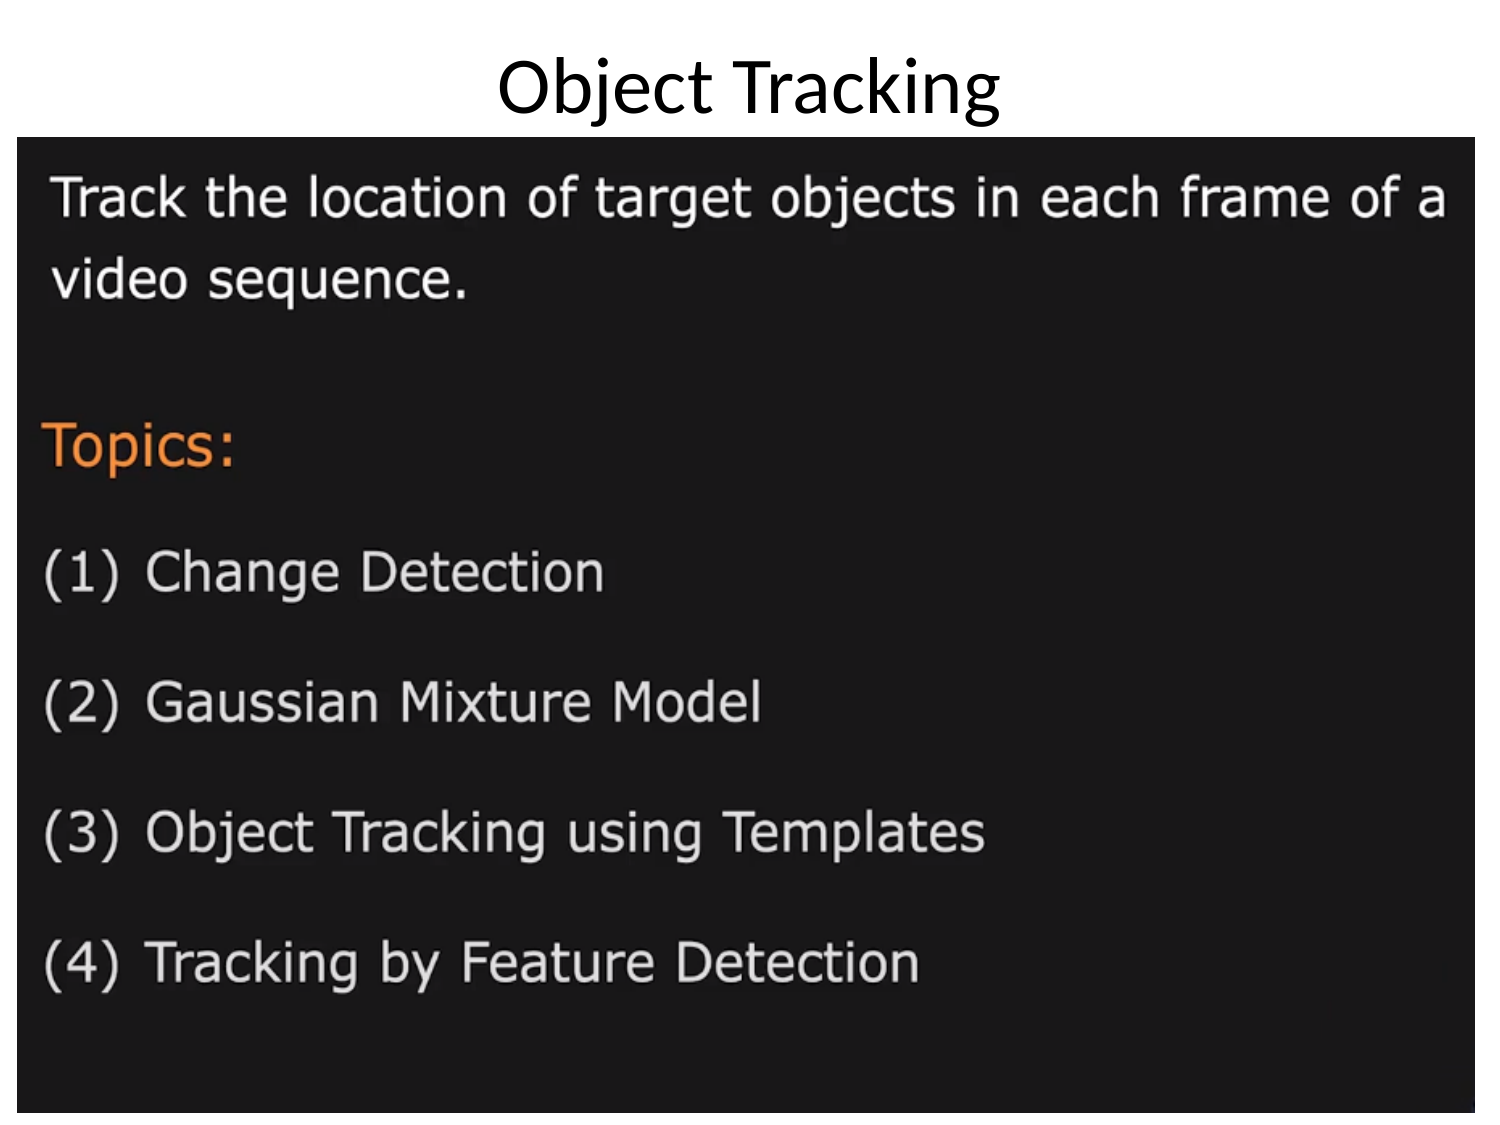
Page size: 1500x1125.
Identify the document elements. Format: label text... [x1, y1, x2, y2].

title Object Tracking [75, 24, 1425, 135]
picture [17, 137, 1476, 1113]
